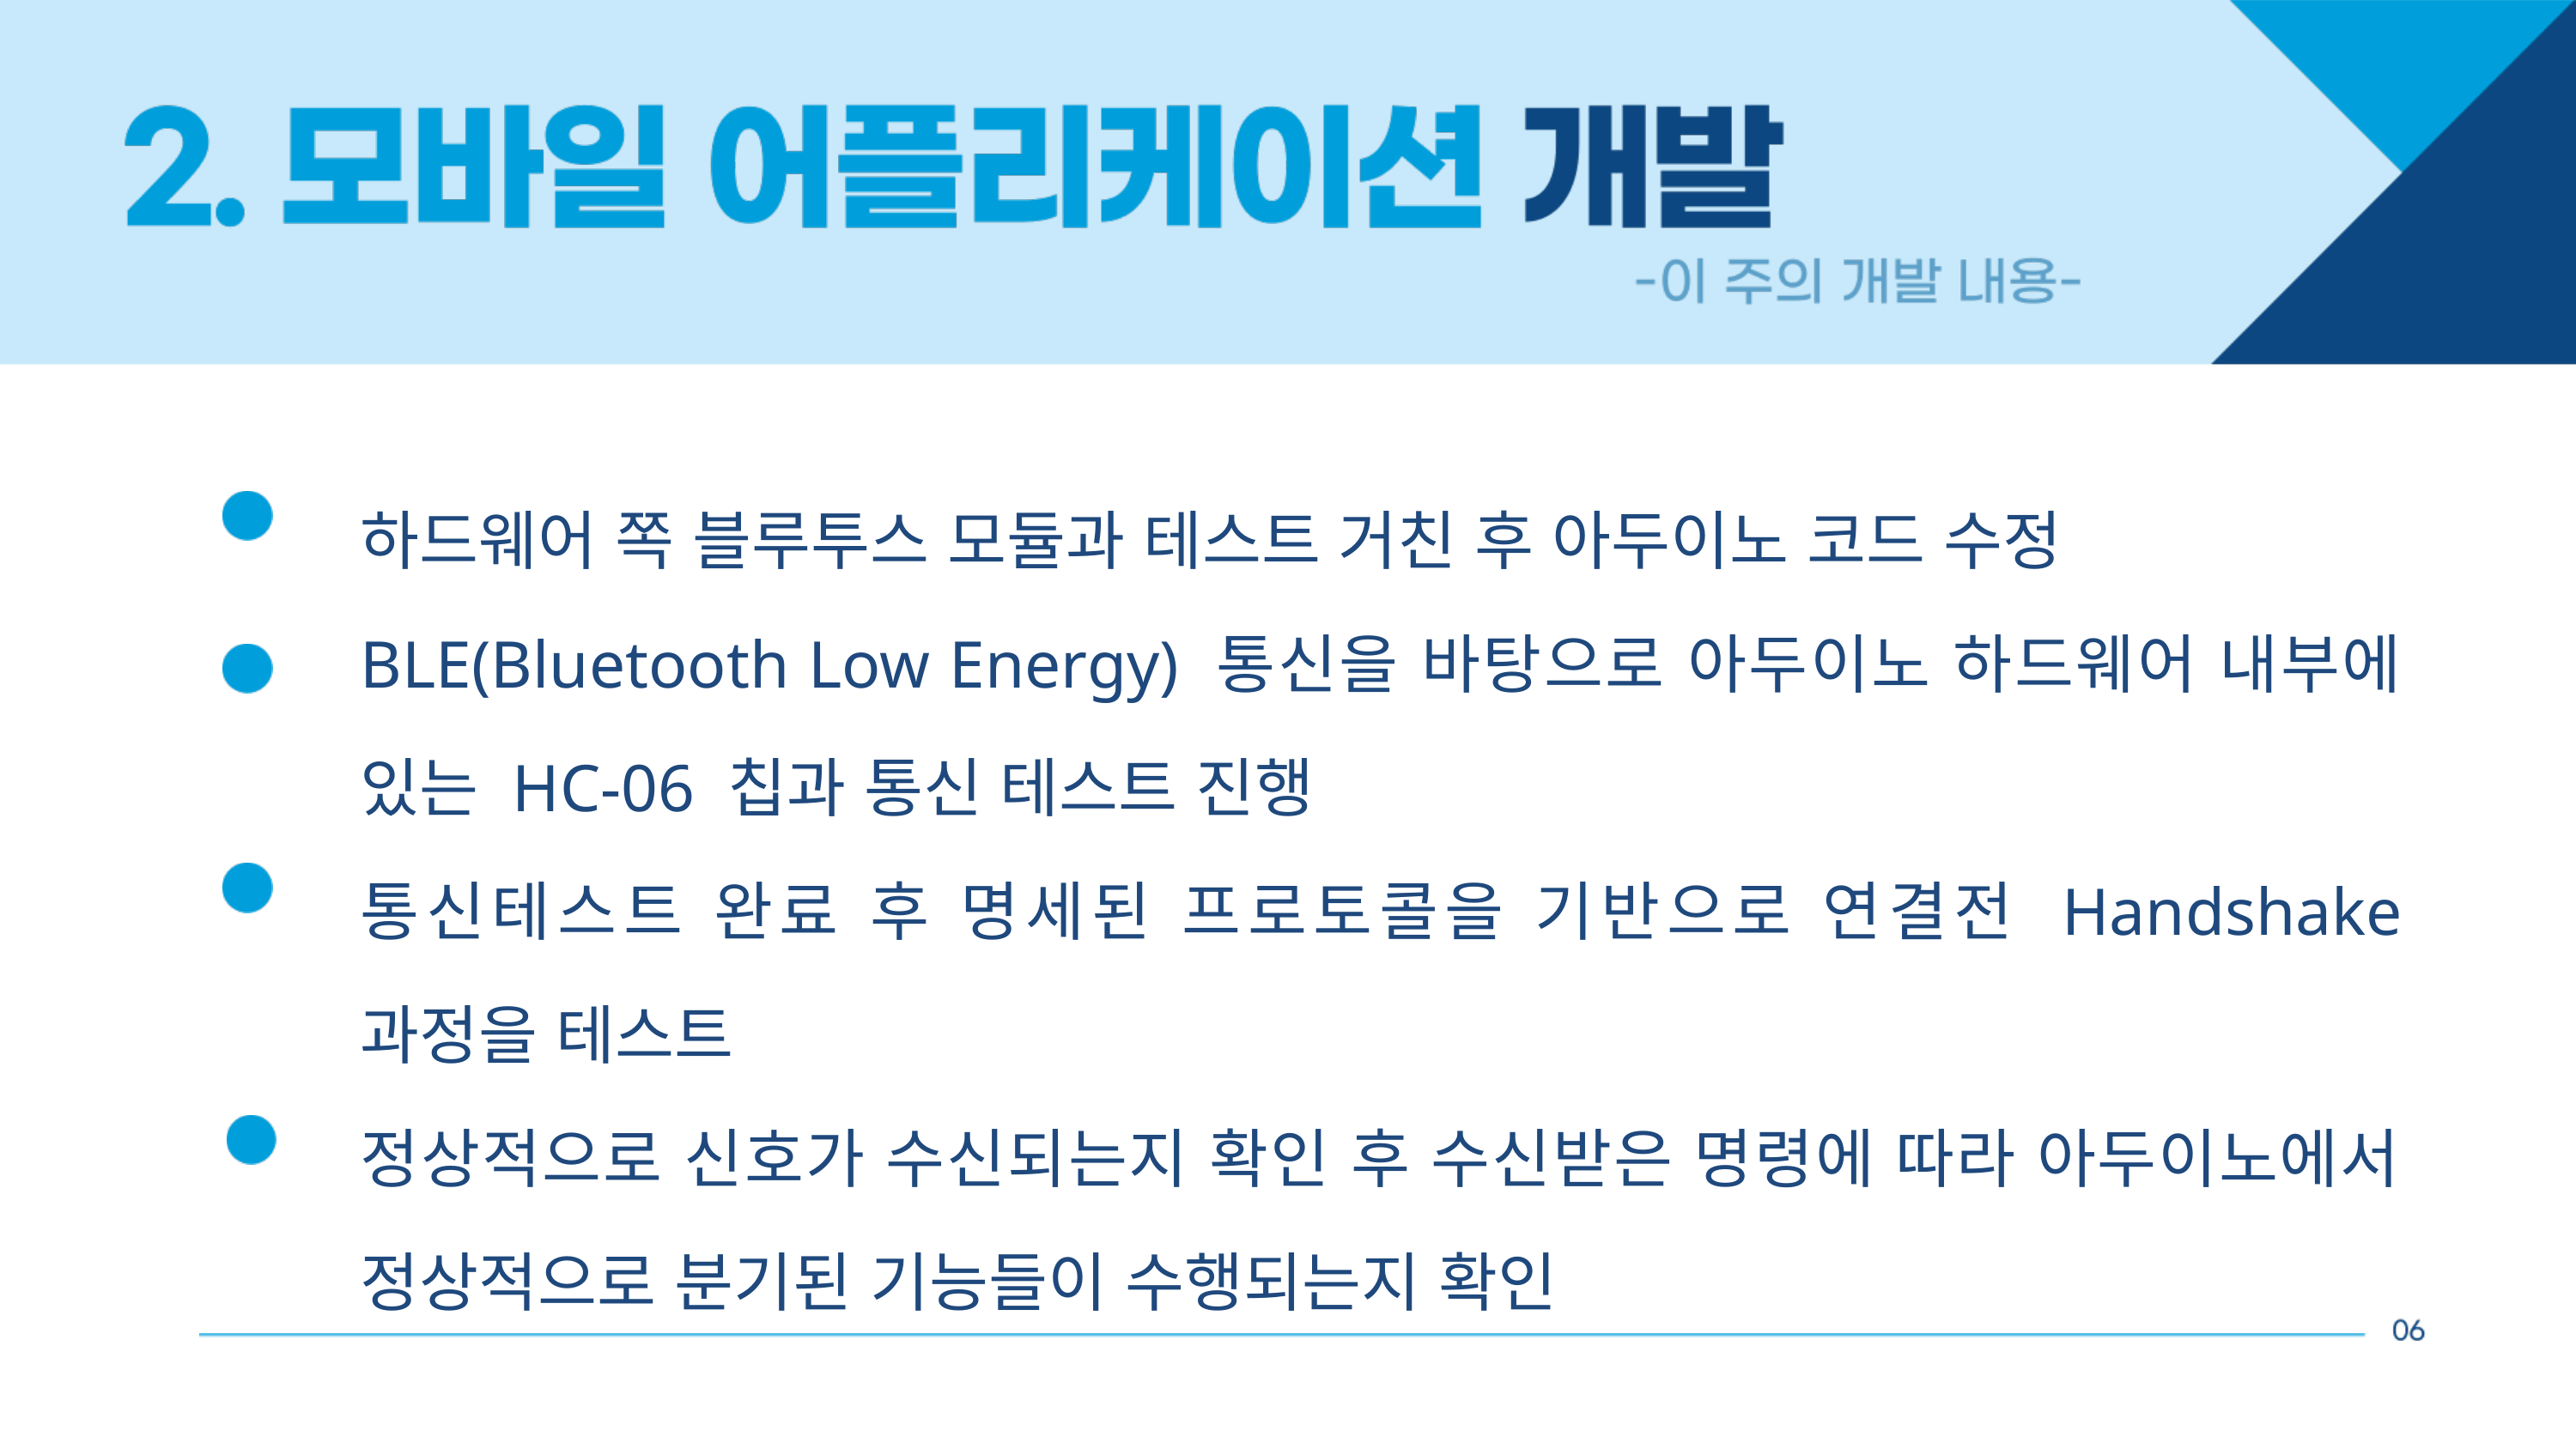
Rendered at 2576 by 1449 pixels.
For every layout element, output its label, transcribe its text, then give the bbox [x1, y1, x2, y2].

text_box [222, 491, 273, 542]
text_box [222, 644, 273, 694]
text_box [226, 1115, 276, 1165]
text_box 하드웨어 쪽 블루투스 모듈과 테스트 거친 후 아두이노 코드 수정 BLE(Bluetooth Low Energy) 통신을 바탕으로 아두이노 하드웨어 내부에 있는 HC-06 칩과 통신 테스트 진행 통신테스트 완료 후 명세된 프로토콜을 기반으로 연결전 Handshake 과정을 테스트 정상적으로 신호가 수신되는지 확인 후 수신받은 명령에 따라 아두이노에서 정상적으로 분기된 기능들이 수행되는지 확인 [348, 447, 2415, 1326]
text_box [222, 863, 273, 913]
picture [75, 22, 2142, 409]
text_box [198, 1333, 2251, 1337]
picture [2255, 1306, 2513, 1367]
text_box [2210, 0, 2576, 366]
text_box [0, 0, 2207, 366]
